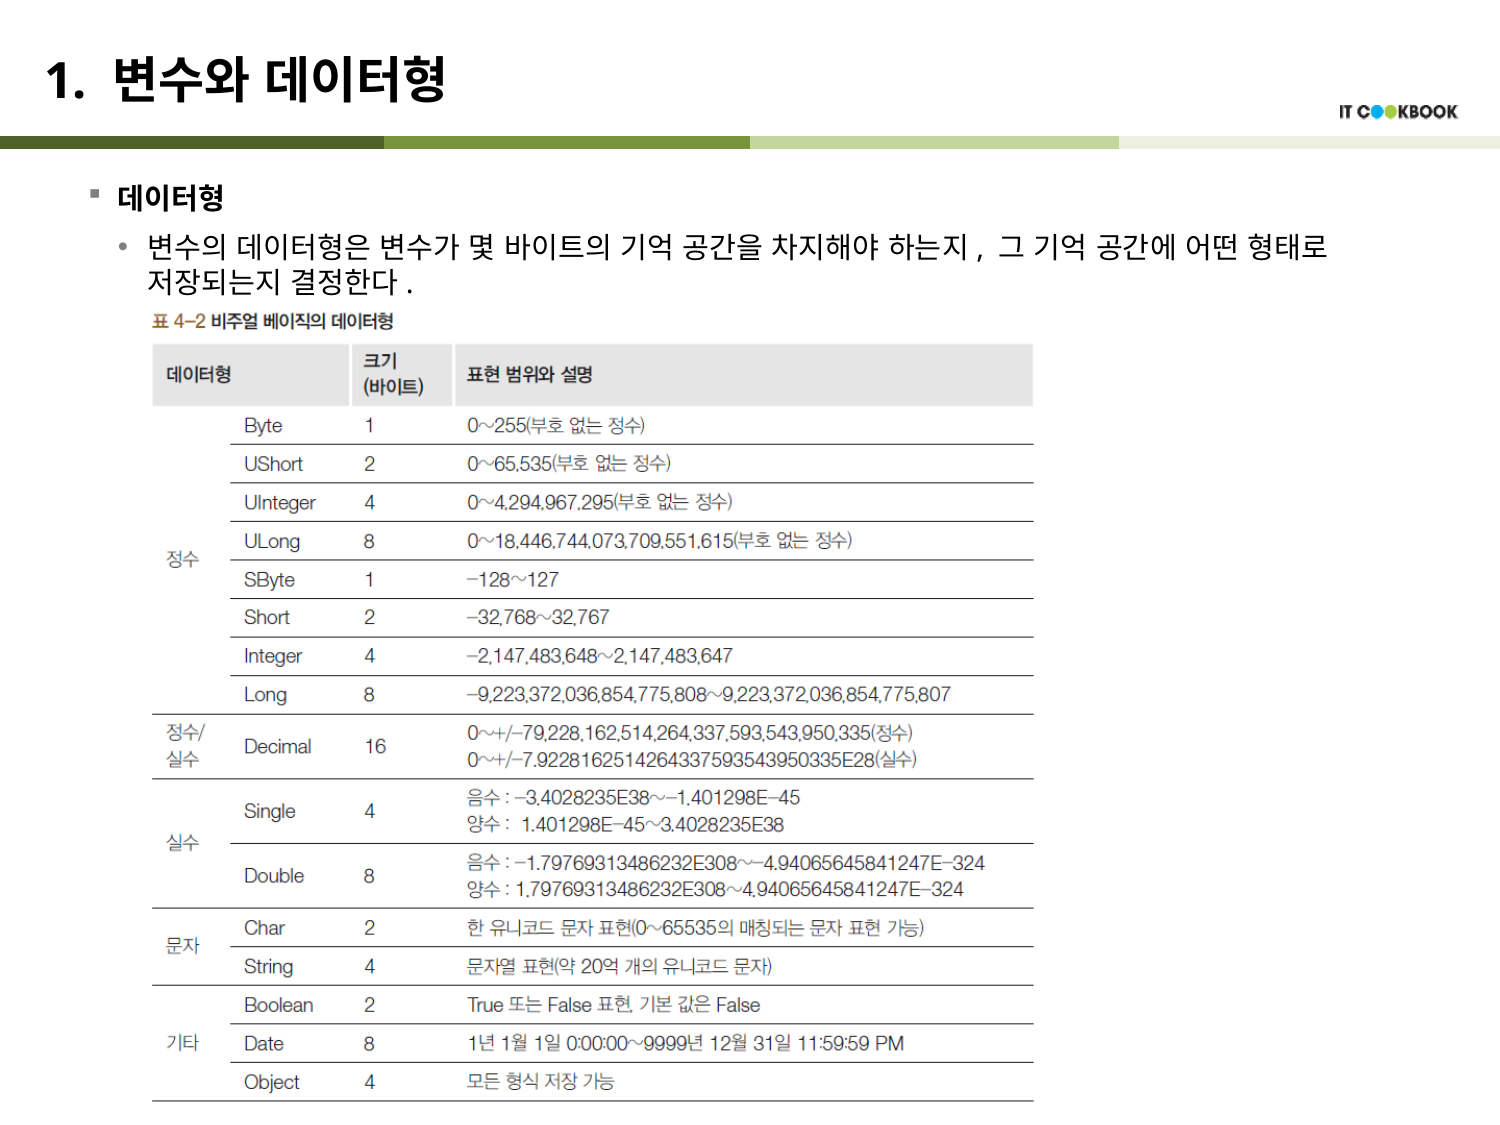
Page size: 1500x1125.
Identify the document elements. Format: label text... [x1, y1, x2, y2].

list 데이터형 변수의 데이터형은 변수가 몇 바이트의 기억 공간을 차지해야 하는지, 그 기억 공간에 어떤 형태로 저장되는지 결정한다. [29, 172, 1459, 1095]
title 1. 변수와 데이터형 [29, 32, 1312, 124]
picture [148, 302, 1042, 1114]
picture [1340, 105, 1459, 120]
